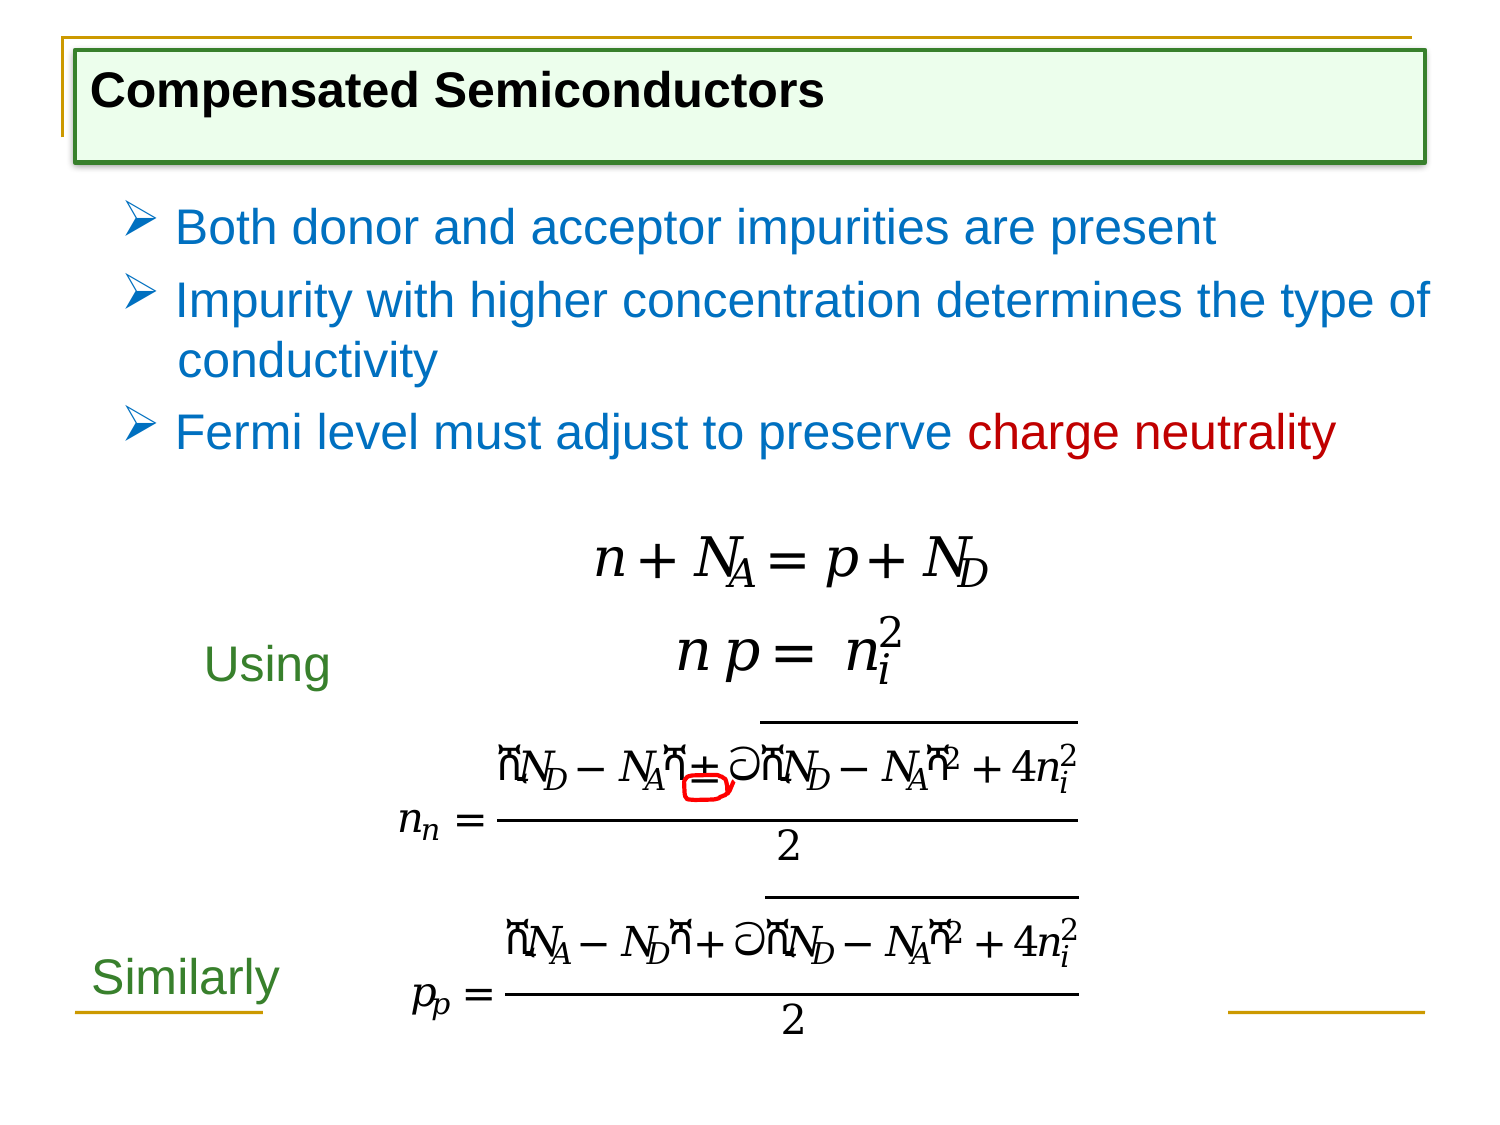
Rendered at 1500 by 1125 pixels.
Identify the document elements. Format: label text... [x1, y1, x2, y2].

text_box Both donor and acceptor impurities are present Impurity with higher concentration determines the type of conductivity Fermi level must adjust to preserve charge neutrality [106, 187, 1475, 528]
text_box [262, 887, 1228, 1063]
text_box Similarly [76, 937, 257, 1013]
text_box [149, 523, 1431, 610]
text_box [249, 712, 1228, 890]
text_box Compensated Semiconductors [74, 49, 1426, 163]
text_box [109, 612, 1472, 726]
